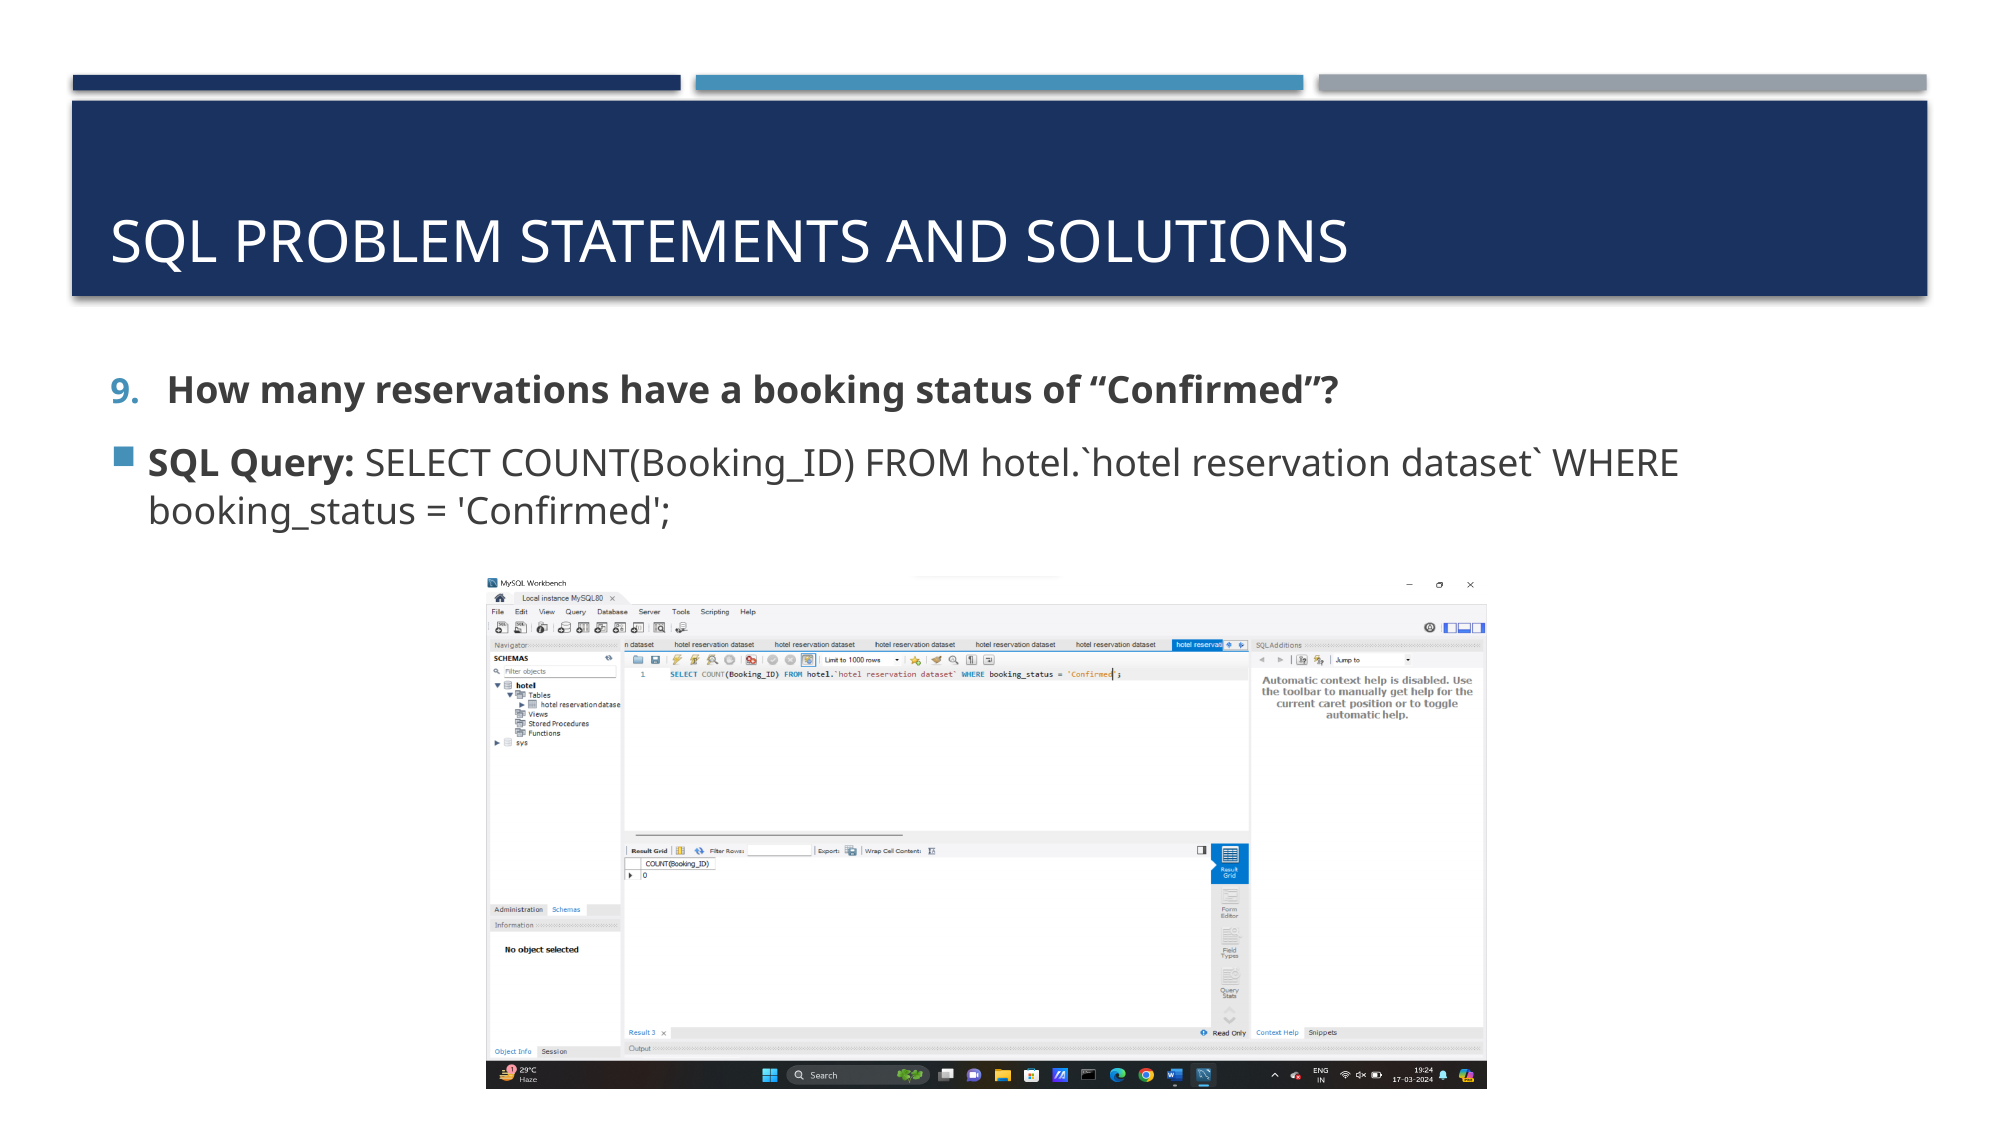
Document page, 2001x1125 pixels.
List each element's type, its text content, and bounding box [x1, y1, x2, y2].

list How many reservations have a booking status of “Confirmed”? SQL Query: SELECT COUNT(Booking_ID) FROM hotel.`hotel reservation dataset` WHERE booking_status = 'Confirmed'; [95, 357, 1905, 607]
title SQL problem statements and solutions [95, 115, 1905, 282]
picture [486, 576, 1487, 1089]
